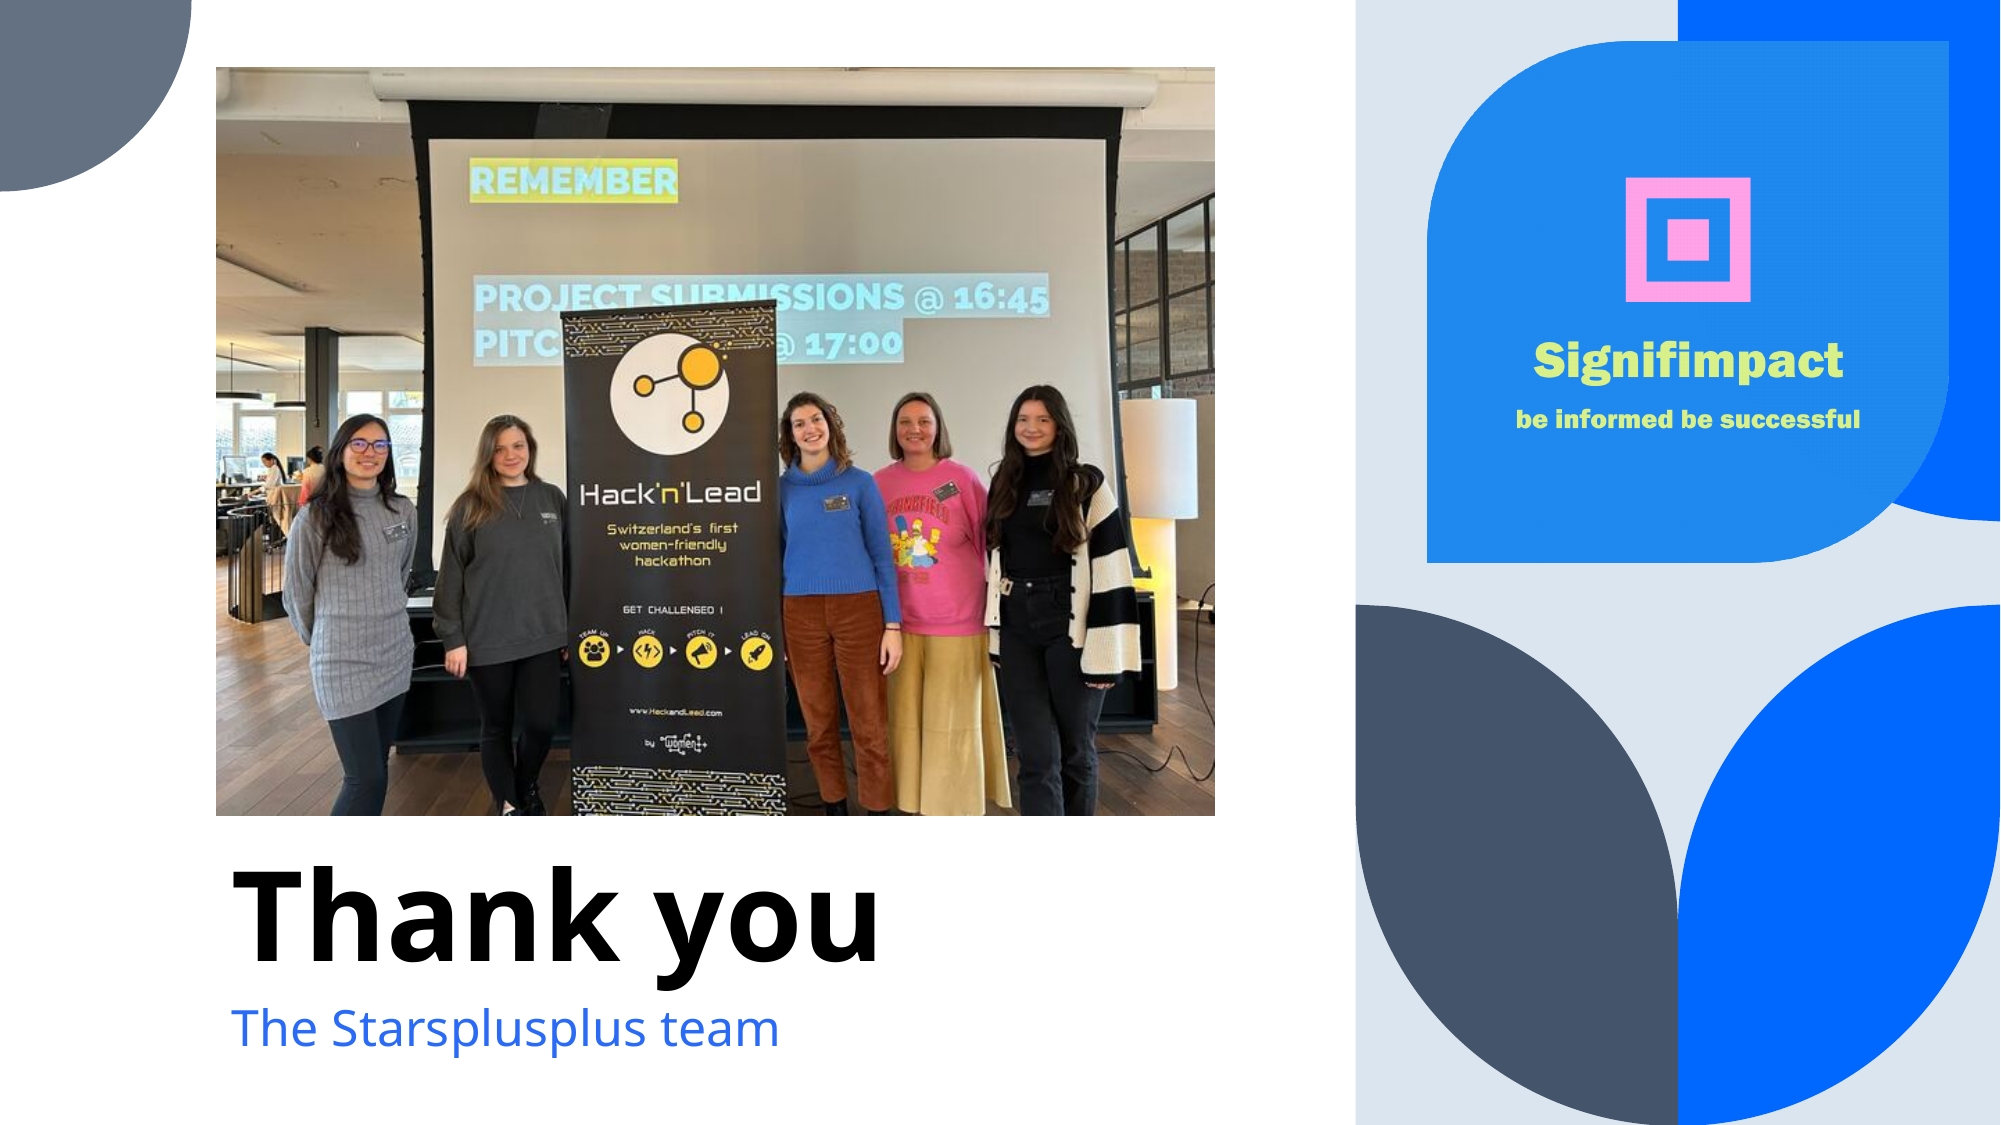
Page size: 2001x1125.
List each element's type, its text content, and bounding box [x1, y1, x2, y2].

subtitle The Starsplusplus team [216, 995, 1238, 1080]
title Thank you [216, 848, 1238, 995]
picture [1427, 41, 1950, 563]
picture [216, 67, 1215, 816]
